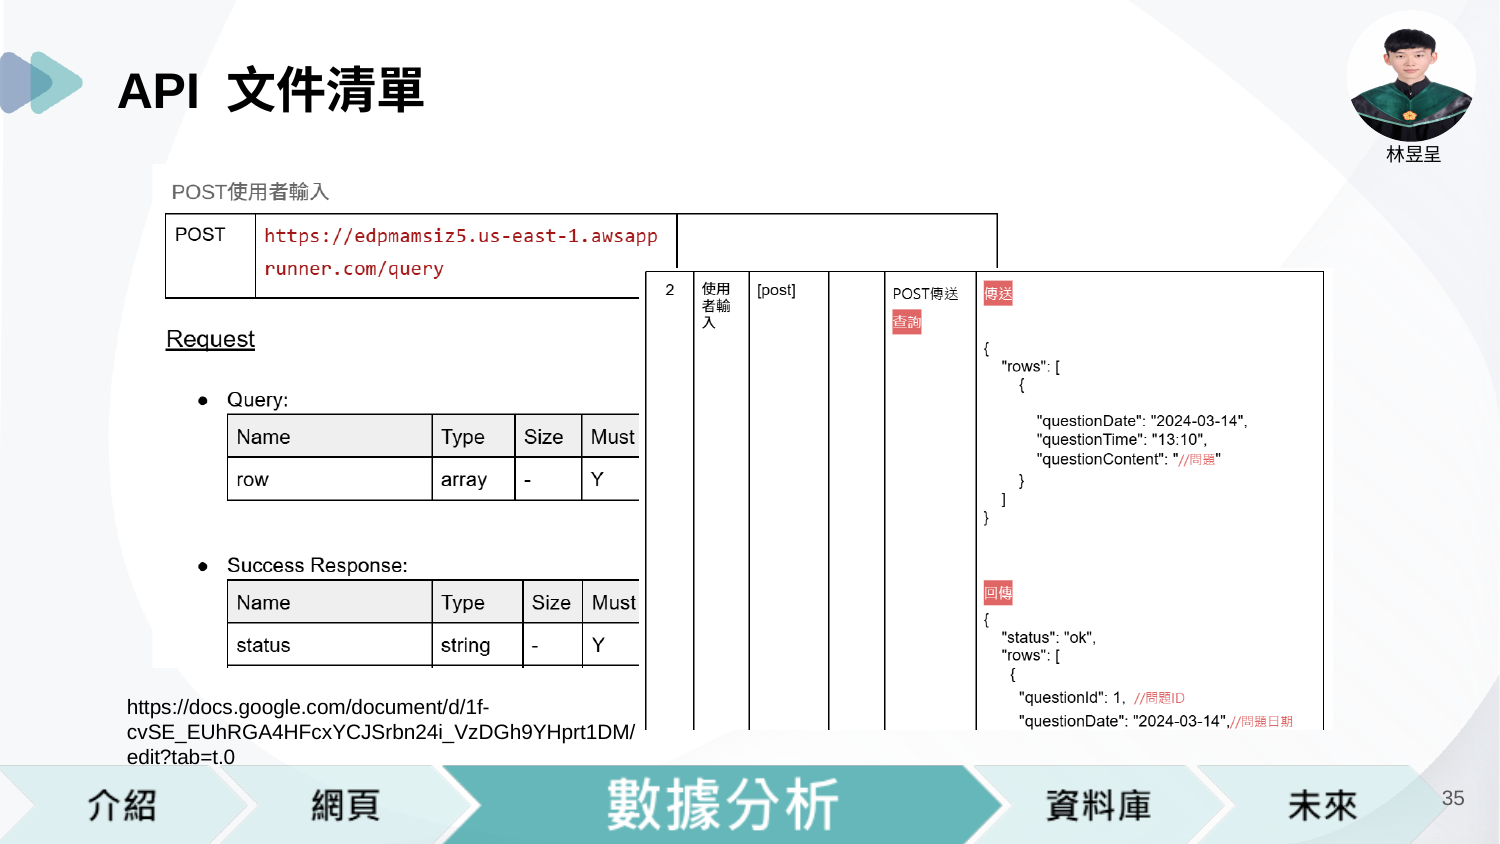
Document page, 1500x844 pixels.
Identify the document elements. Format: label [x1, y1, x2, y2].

text_box [1346, 9, 1489, 175]
picture [0, 0, 1500, 844]
